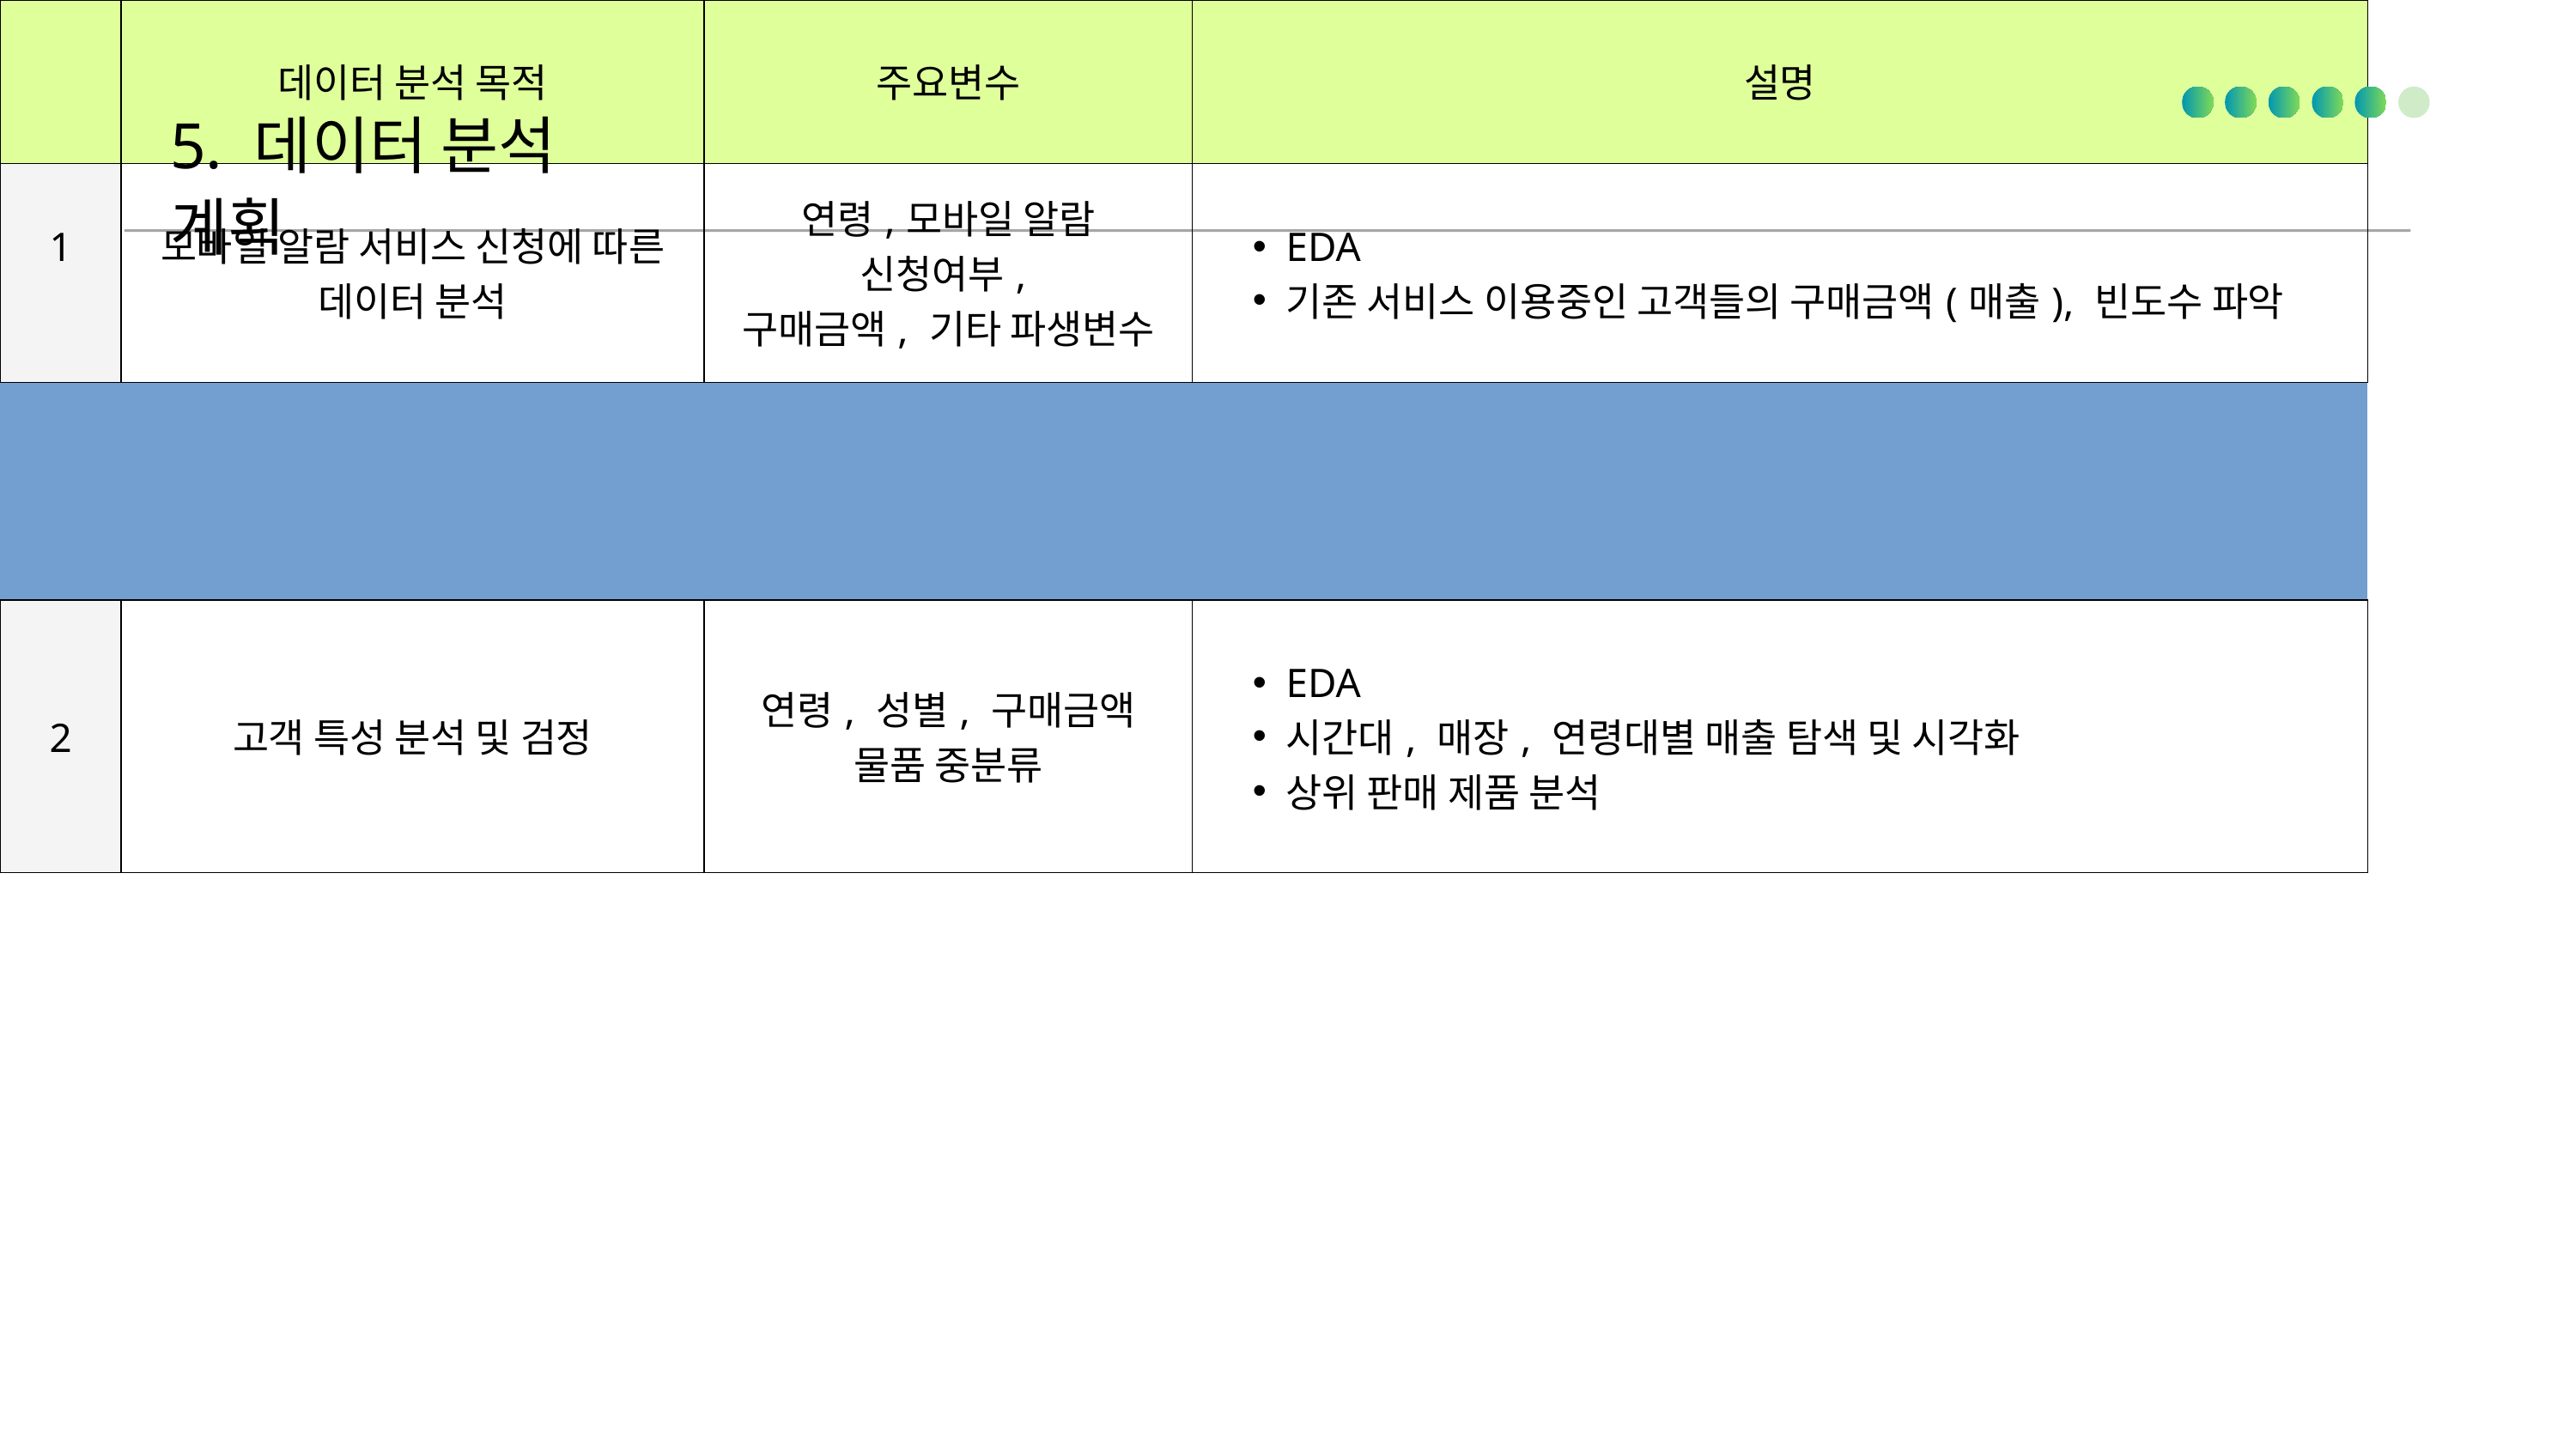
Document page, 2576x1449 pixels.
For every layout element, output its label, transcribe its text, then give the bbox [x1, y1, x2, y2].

table_cell 고객 특성 분석 및 검정 [122, 601, 703, 872]
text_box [2181, 86, 2215, 118]
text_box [2268, 86, 2300, 118]
table_cell 모바일 알람 서비스 신청에 따른 데이터 분석 [122, 164, 703, 382]
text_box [2397, 86, 2430, 118]
table_header [1, 1, 120, 163]
table_header 데이터 분석 목적 [122, 1, 703, 163]
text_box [2354, 86, 2387, 118]
text_box 5. 데이터 분석 계획 [170, 100, 665, 263]
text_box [2224, 86, 2257, 118]
table_cell EDA 기존 서비스 이용중인 고객들의 구매금액(매출), 빈도수 파악 [1193, 164, 2367, 382]
table_header 설명 [1193, 1, 2367, 163]
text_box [2312, 86, 2344, 118]
table_cell 연령, 성별, 구매금액 물품 중분류 [705, 601, 1192, 872]
table_cell 연령,모바일 알람 신청여부, 구매금액, 기타 파생변수 [705, 164, 1192, 382]
table_cell 1 [1, 164, 120, 382]
table_header 주요변수 [705, 1, 1192, 163]
table_cell 2 [1, 601, 120, 872]
table_cell EDA 시간대, 매장, 연령대별 매출 탐색 및 시각화 상위 판매 제품 분석 [1193, 601, 2367, 872]
